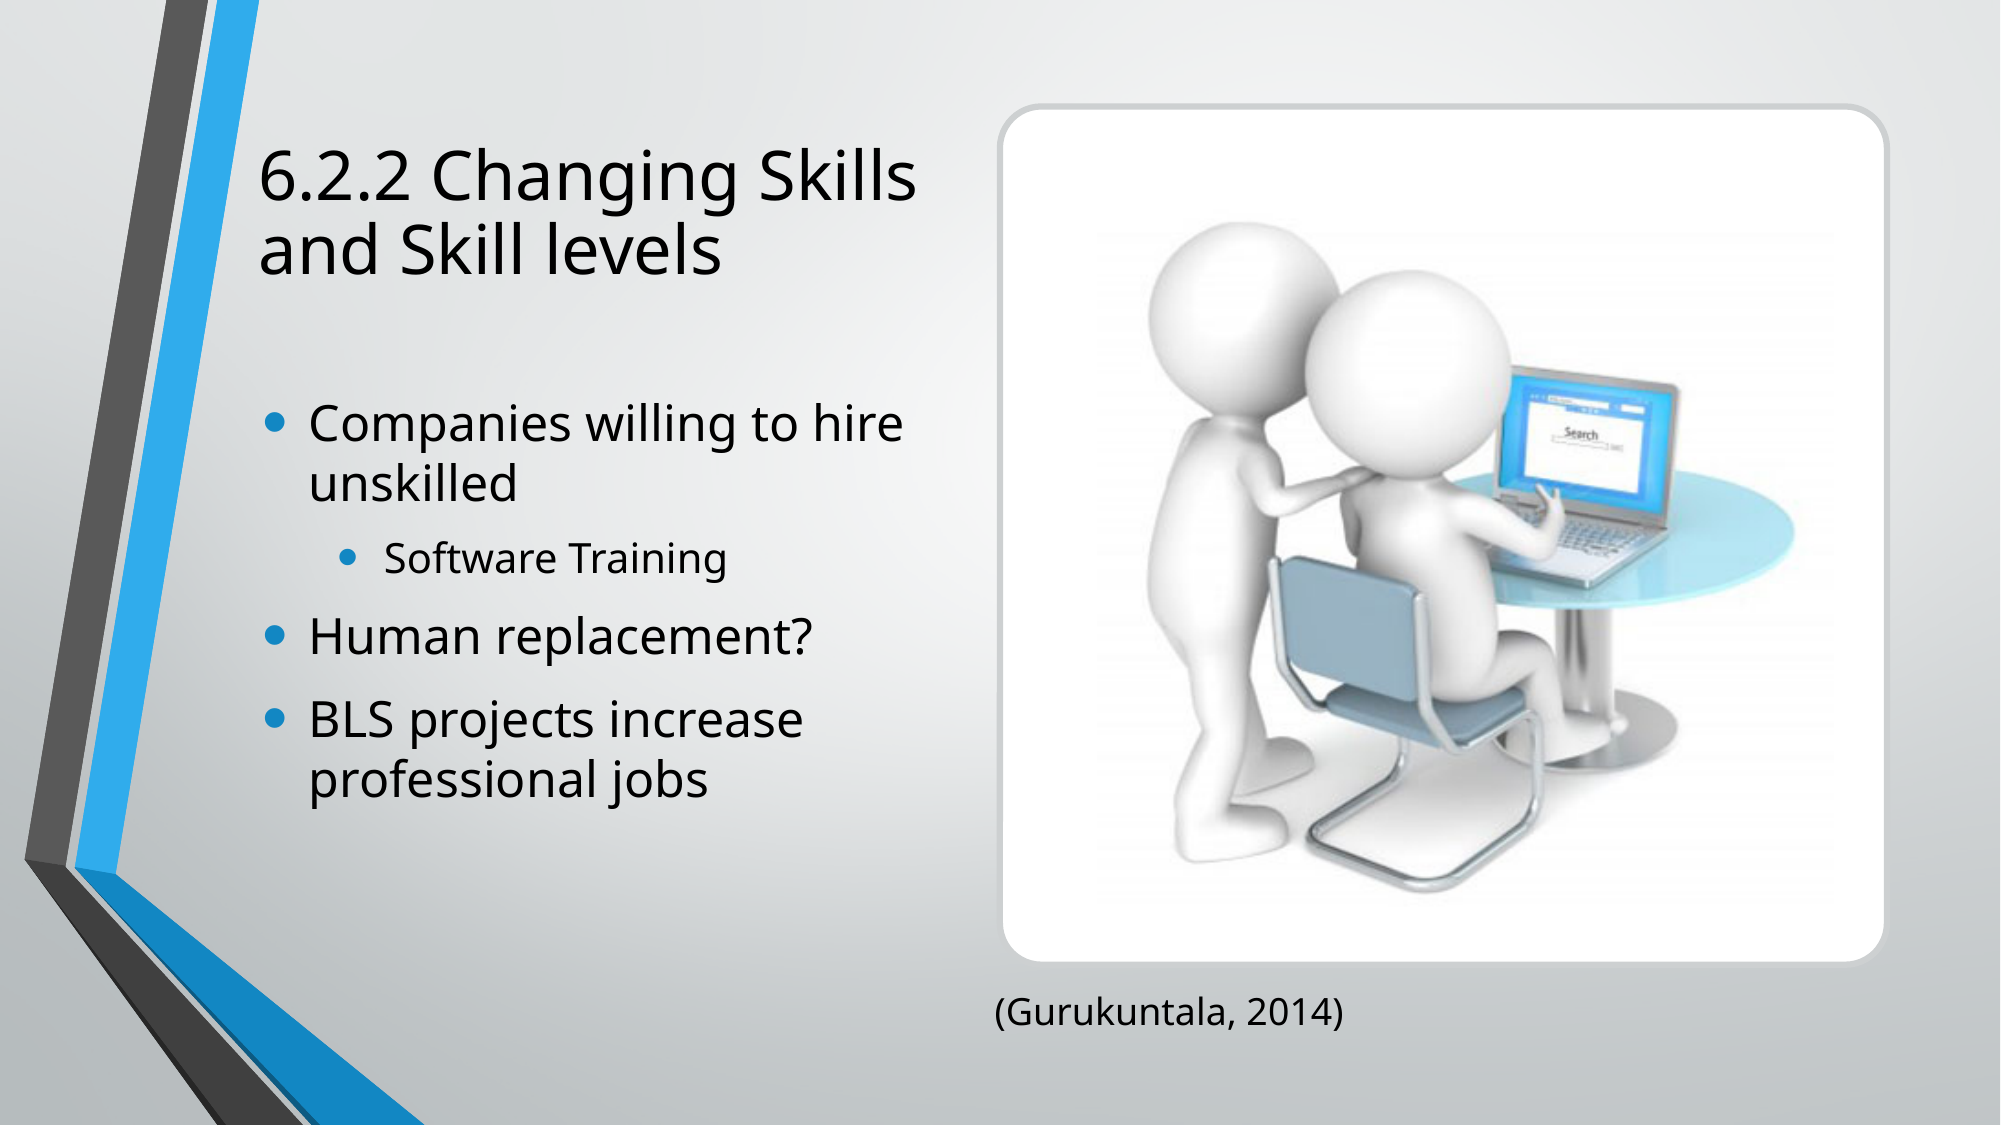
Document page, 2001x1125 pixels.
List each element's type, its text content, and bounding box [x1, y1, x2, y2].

text_box (Gurukuntala, 2014) [979, 980, 1359, 1041]
text_box [998, 105, 1889, 967]
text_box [24, 0, 425, 1125]
title 6.2.2 Changing Skills and Skill levels [425, 112, 946, 342]
picture [1096, 205, 1834, 913]
list Companies willing to hire unskilled Software Training Human replacement? BLS projects increase professional jobs [425, 342, 949, 856]
